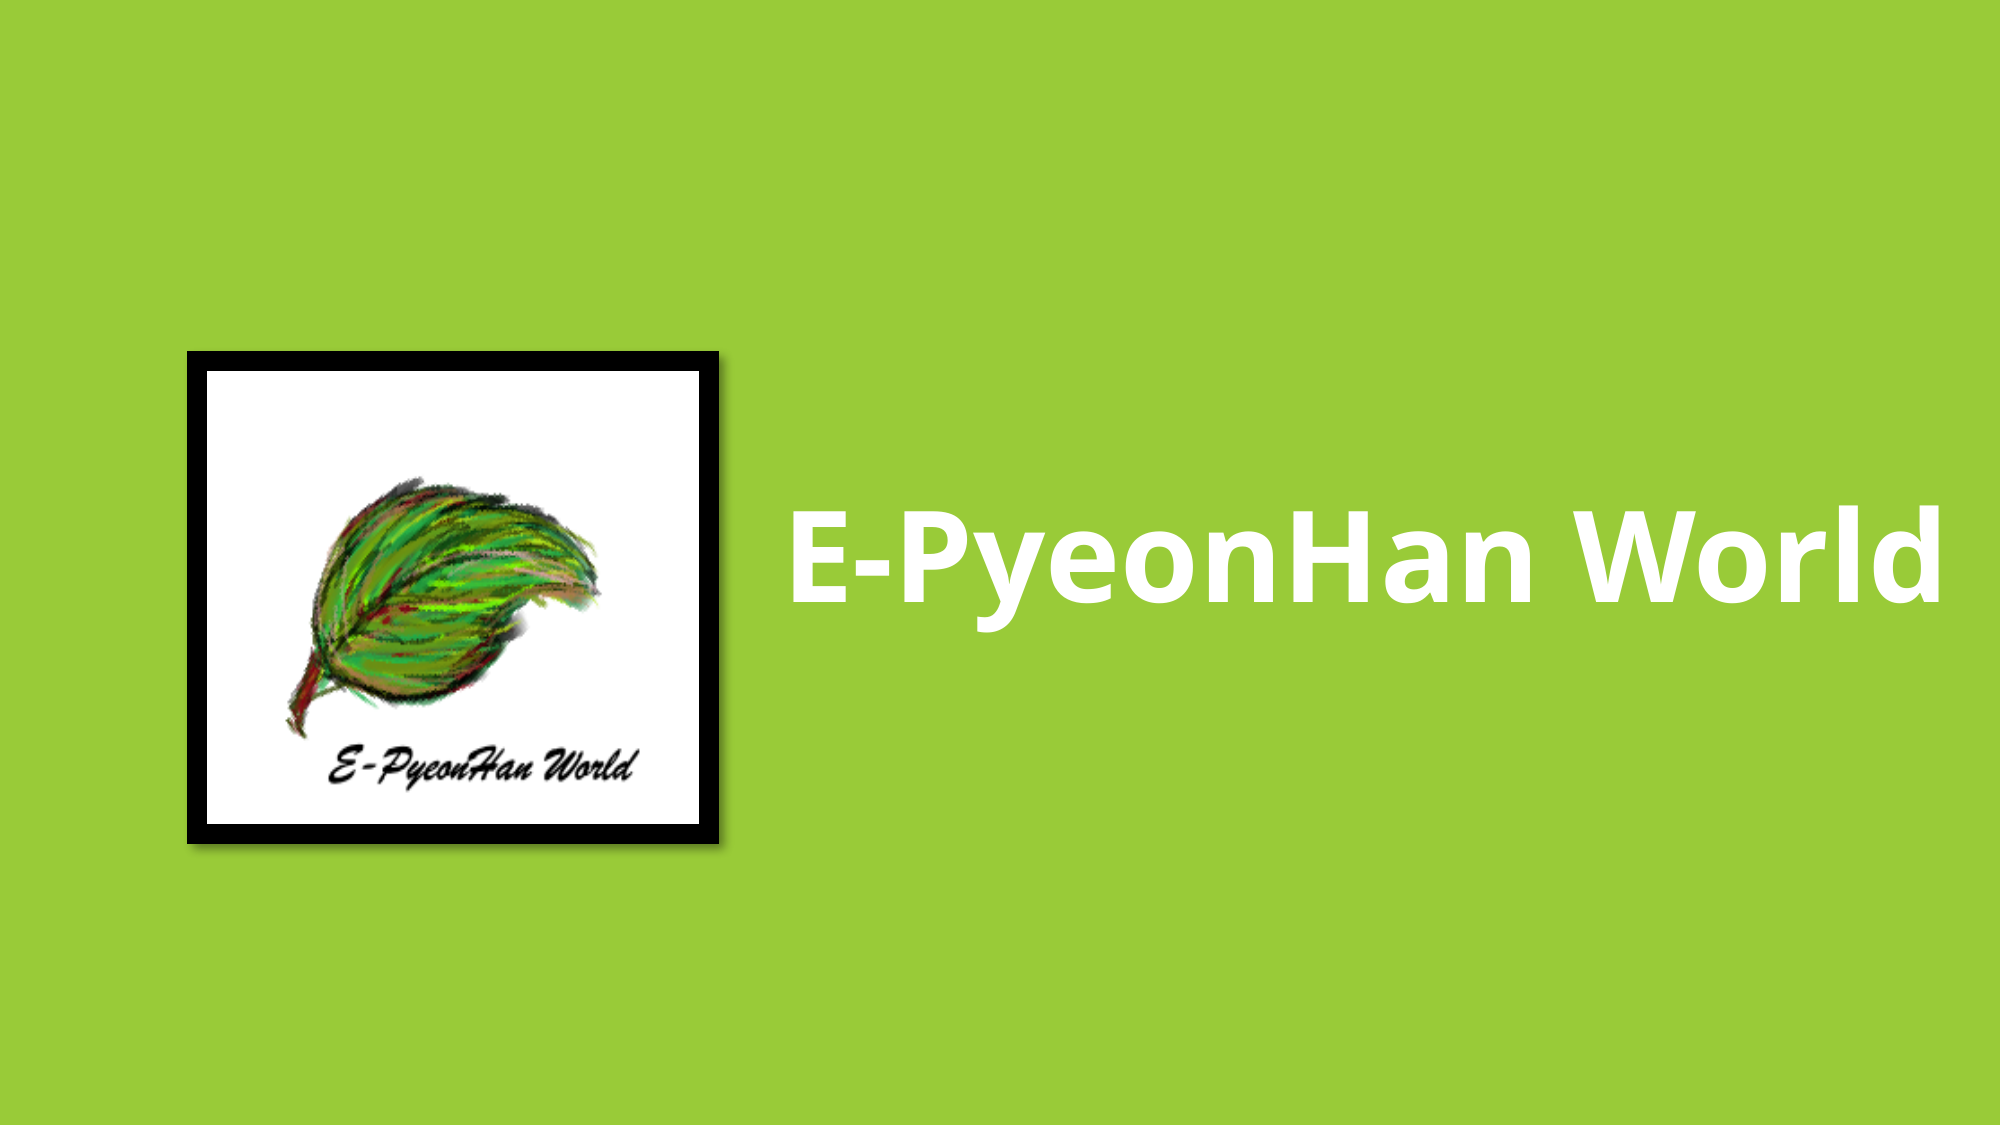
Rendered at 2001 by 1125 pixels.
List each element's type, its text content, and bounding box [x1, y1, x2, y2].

title E-PyeonHan World [741, 492, 1990, 633]
picture [207, 351, 699, 844]
